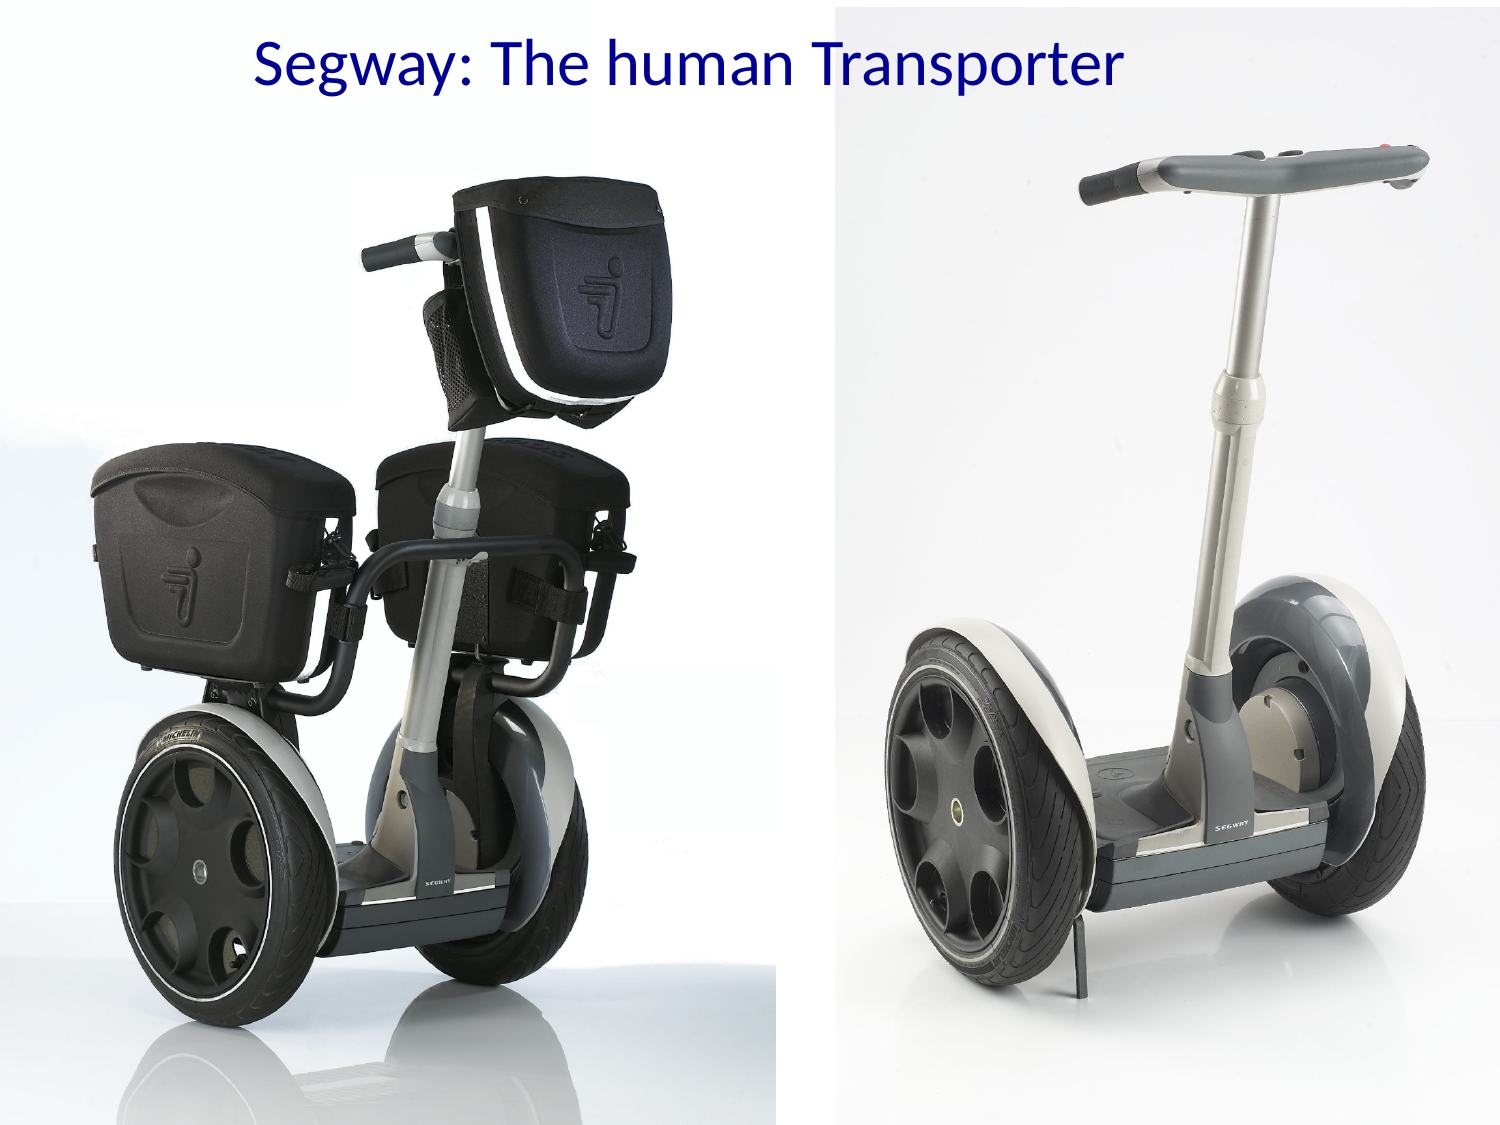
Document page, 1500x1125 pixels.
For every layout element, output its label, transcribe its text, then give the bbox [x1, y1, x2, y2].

picture [0, 0, 776, 1125]
text_box Segway: The human Transporter [779, 11, 830, 107]
picture [835, 7, 1500, 1125]
